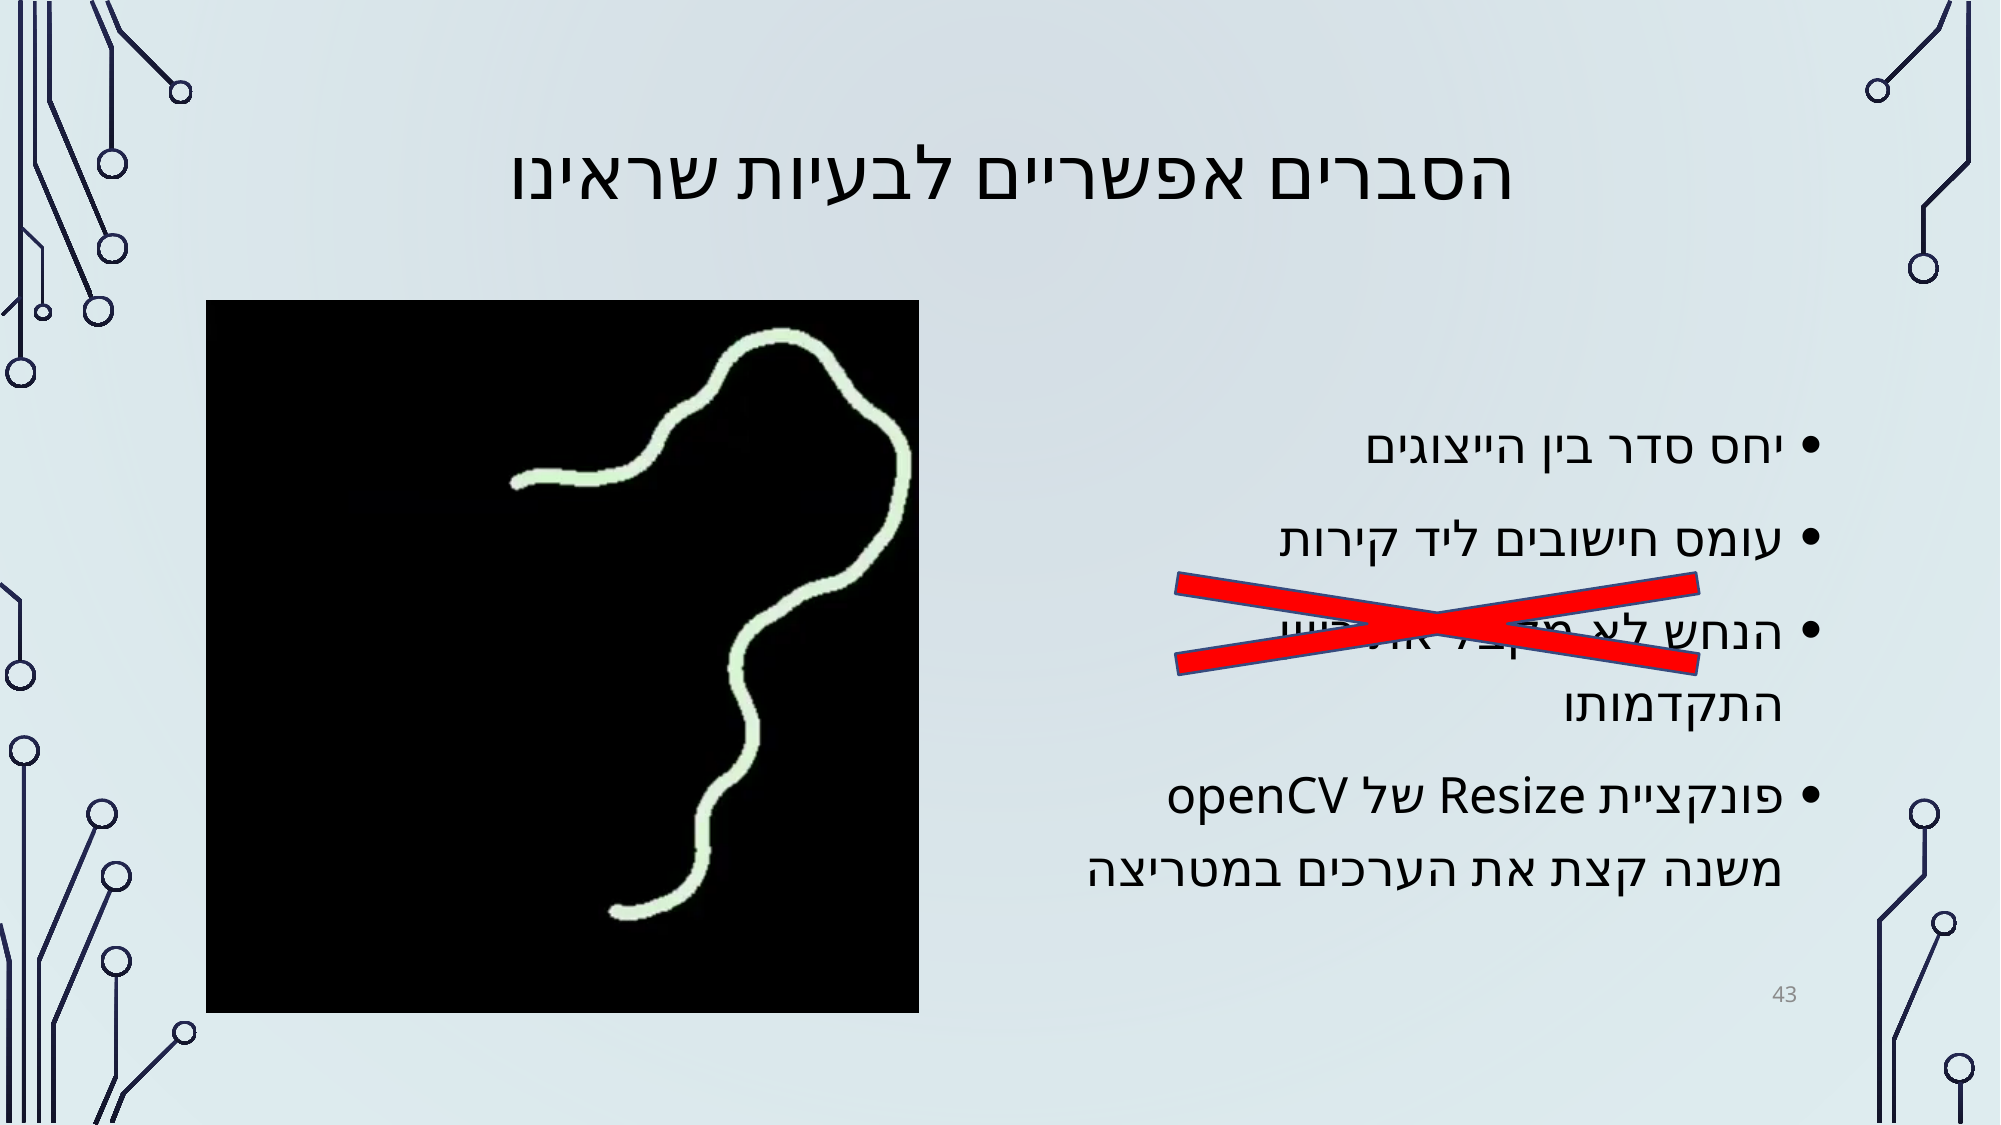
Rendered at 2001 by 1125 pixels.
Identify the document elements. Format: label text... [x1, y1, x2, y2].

text_box [1173, 571, 1701, 677]
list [205, 299, 920, 1014]
text_box הסברים אפשריים לבעיות שראינו [200, 53, 1825, 297]
slide_number 43 [1685, 965, 1813, 1025]
